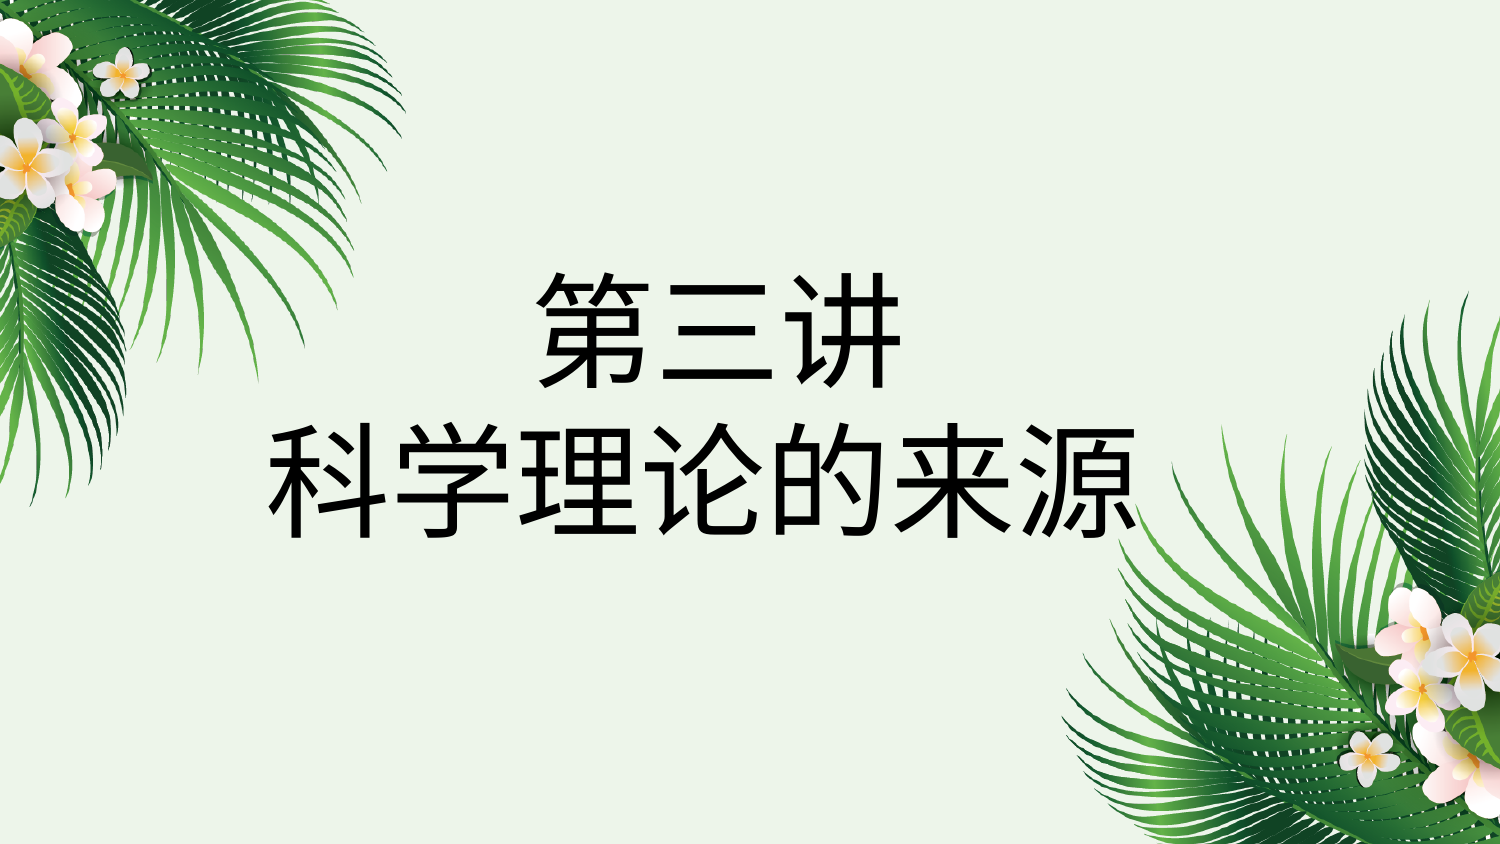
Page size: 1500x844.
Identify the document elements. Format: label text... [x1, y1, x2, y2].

picture [1061, 290, 1500, 844]
text_box 第三讲 科学理论的来源 [243, 246, 1162, 562]
picture [0, 0, 406, 507]
